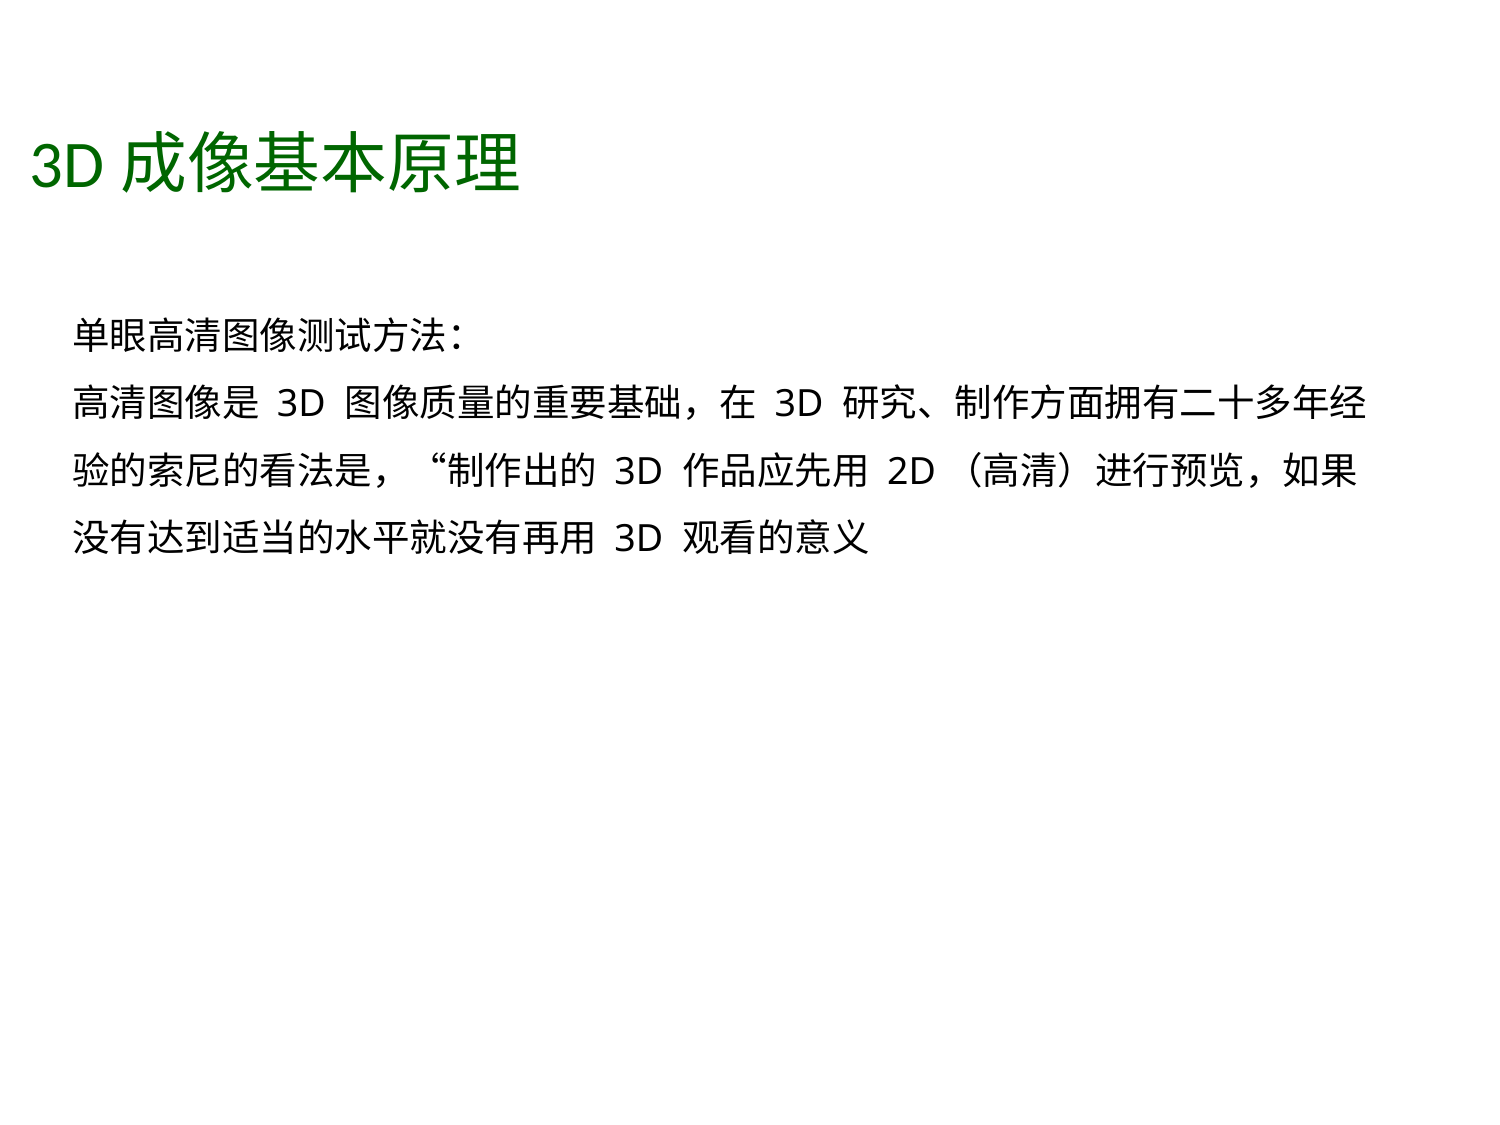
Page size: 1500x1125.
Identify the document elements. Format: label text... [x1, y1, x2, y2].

text_box 3D成像基本原理 [12, 112, 669, 210]
text_box 单眼高清图像测试方法： 高清图像是 3D 图像质量的重要基础，在 3D 研究、制作方面拥有二十多年经验的索尼的看法是，“制作出的 3D 作品应先用 2D（高清）进行预览，如果没有达到适当的水平就没有再用 3D 观看的意义 [54, 280, 1389, 568]
